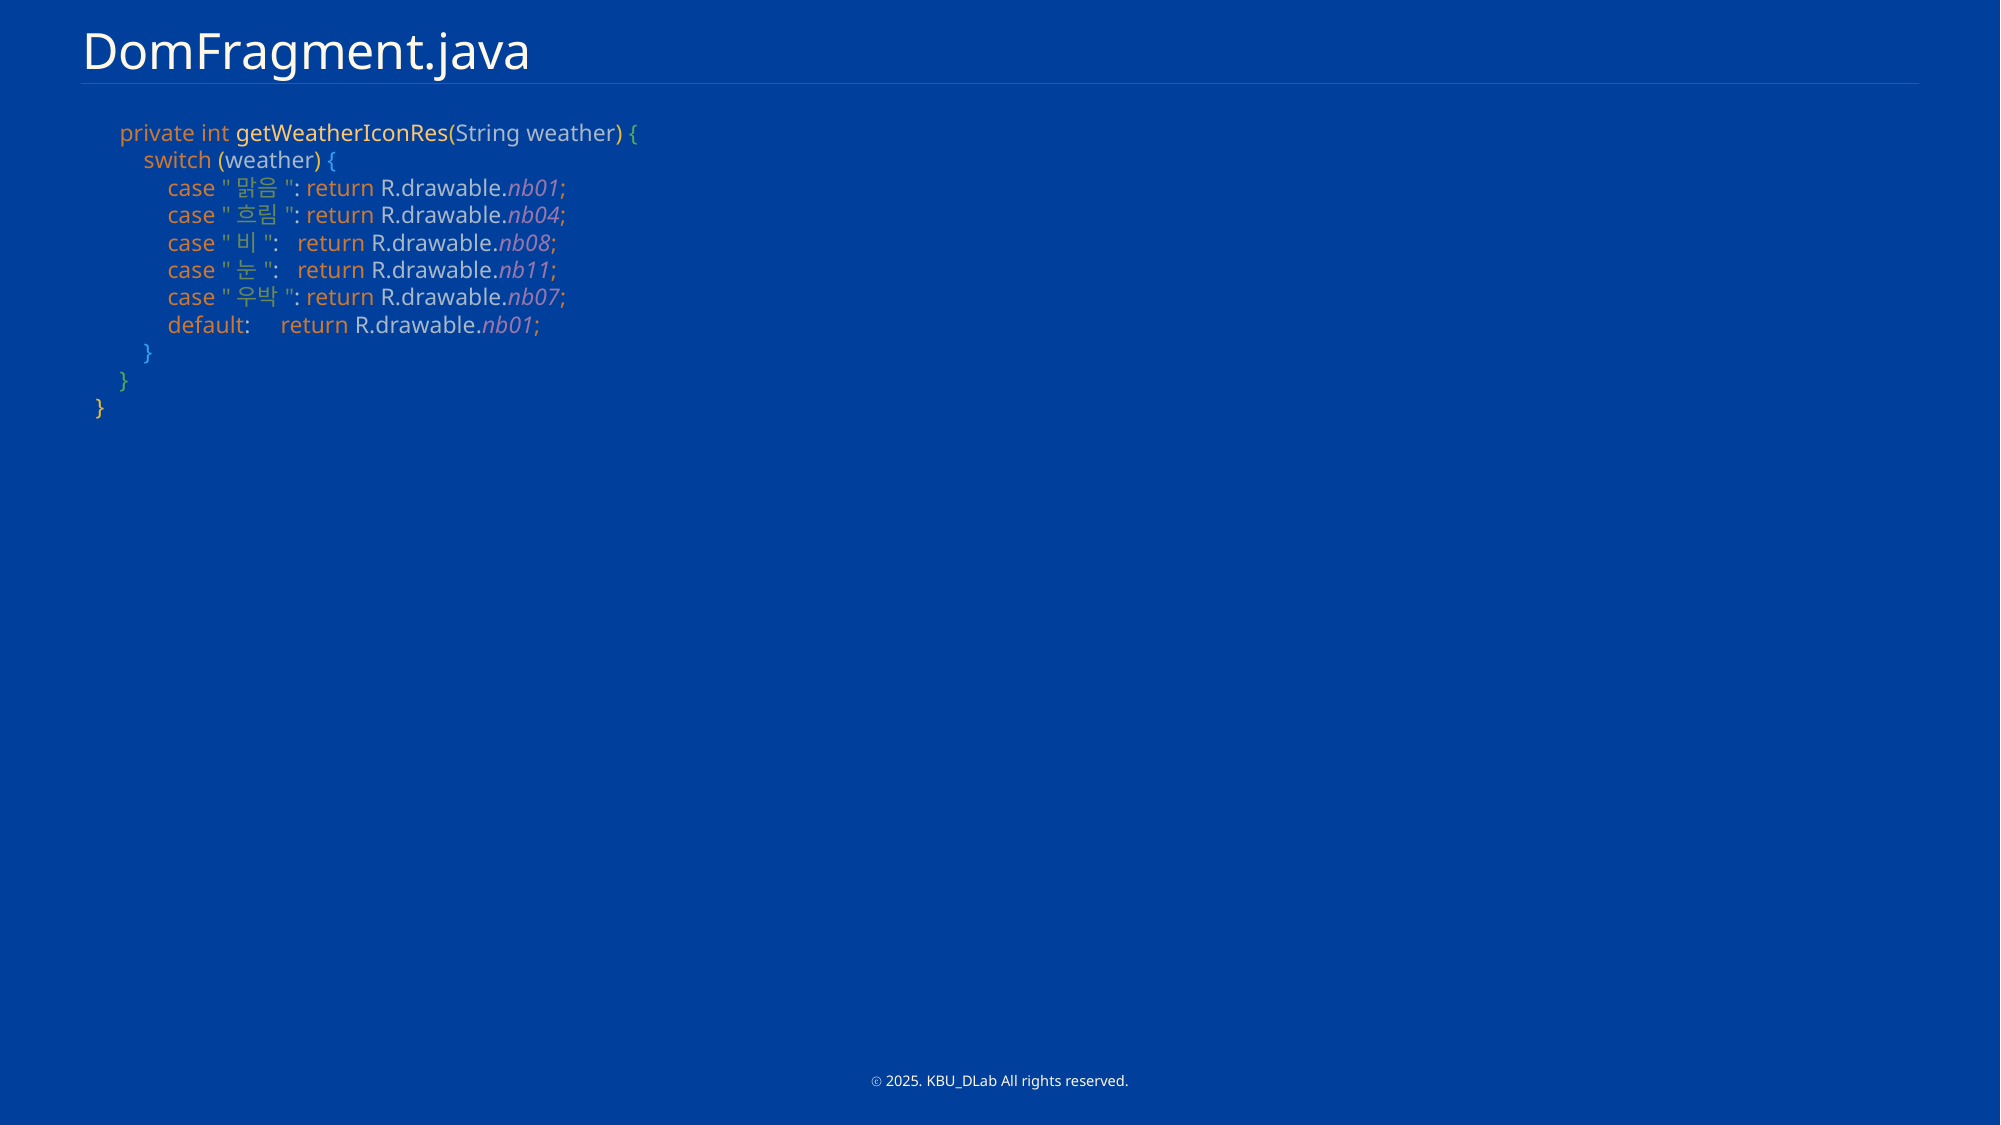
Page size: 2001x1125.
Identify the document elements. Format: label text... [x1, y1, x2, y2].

text_box DomFragment.java [67, 0, 547, 87]
text_box private int getWeatherIconRes(String weather) { switch (weather) { case "맑음": return R.drawable.nb01; case "흐림": return R.drawable.nb04; case "비": return R.drawable.nb08; case "눈": return R.drawable.nb11; case "우박": return R.drawable.nb07; default: return R.drawable.nb01; } } } [80, 84, 1000, 473]
